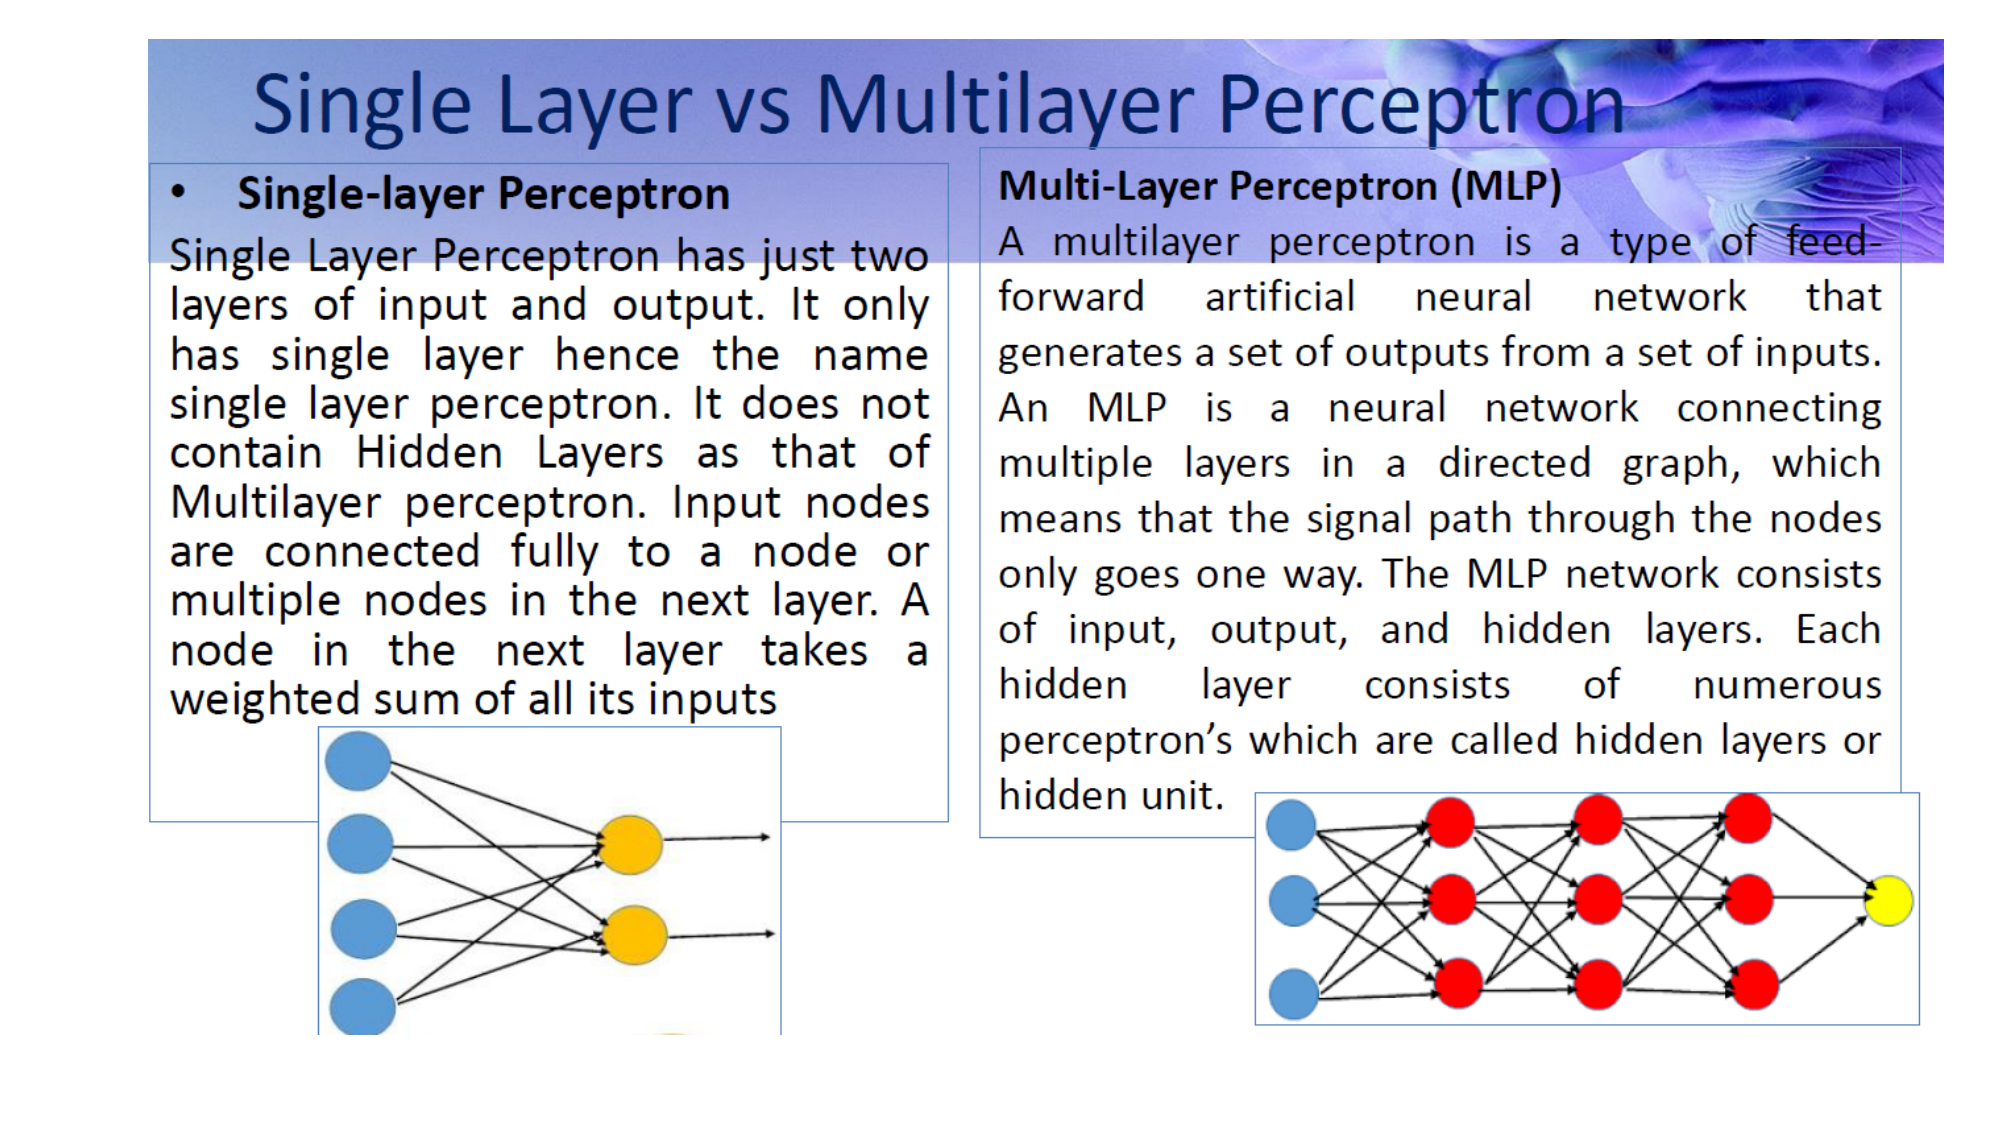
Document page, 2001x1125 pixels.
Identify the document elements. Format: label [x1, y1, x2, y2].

picture [147, 39, 1944, 1035]
